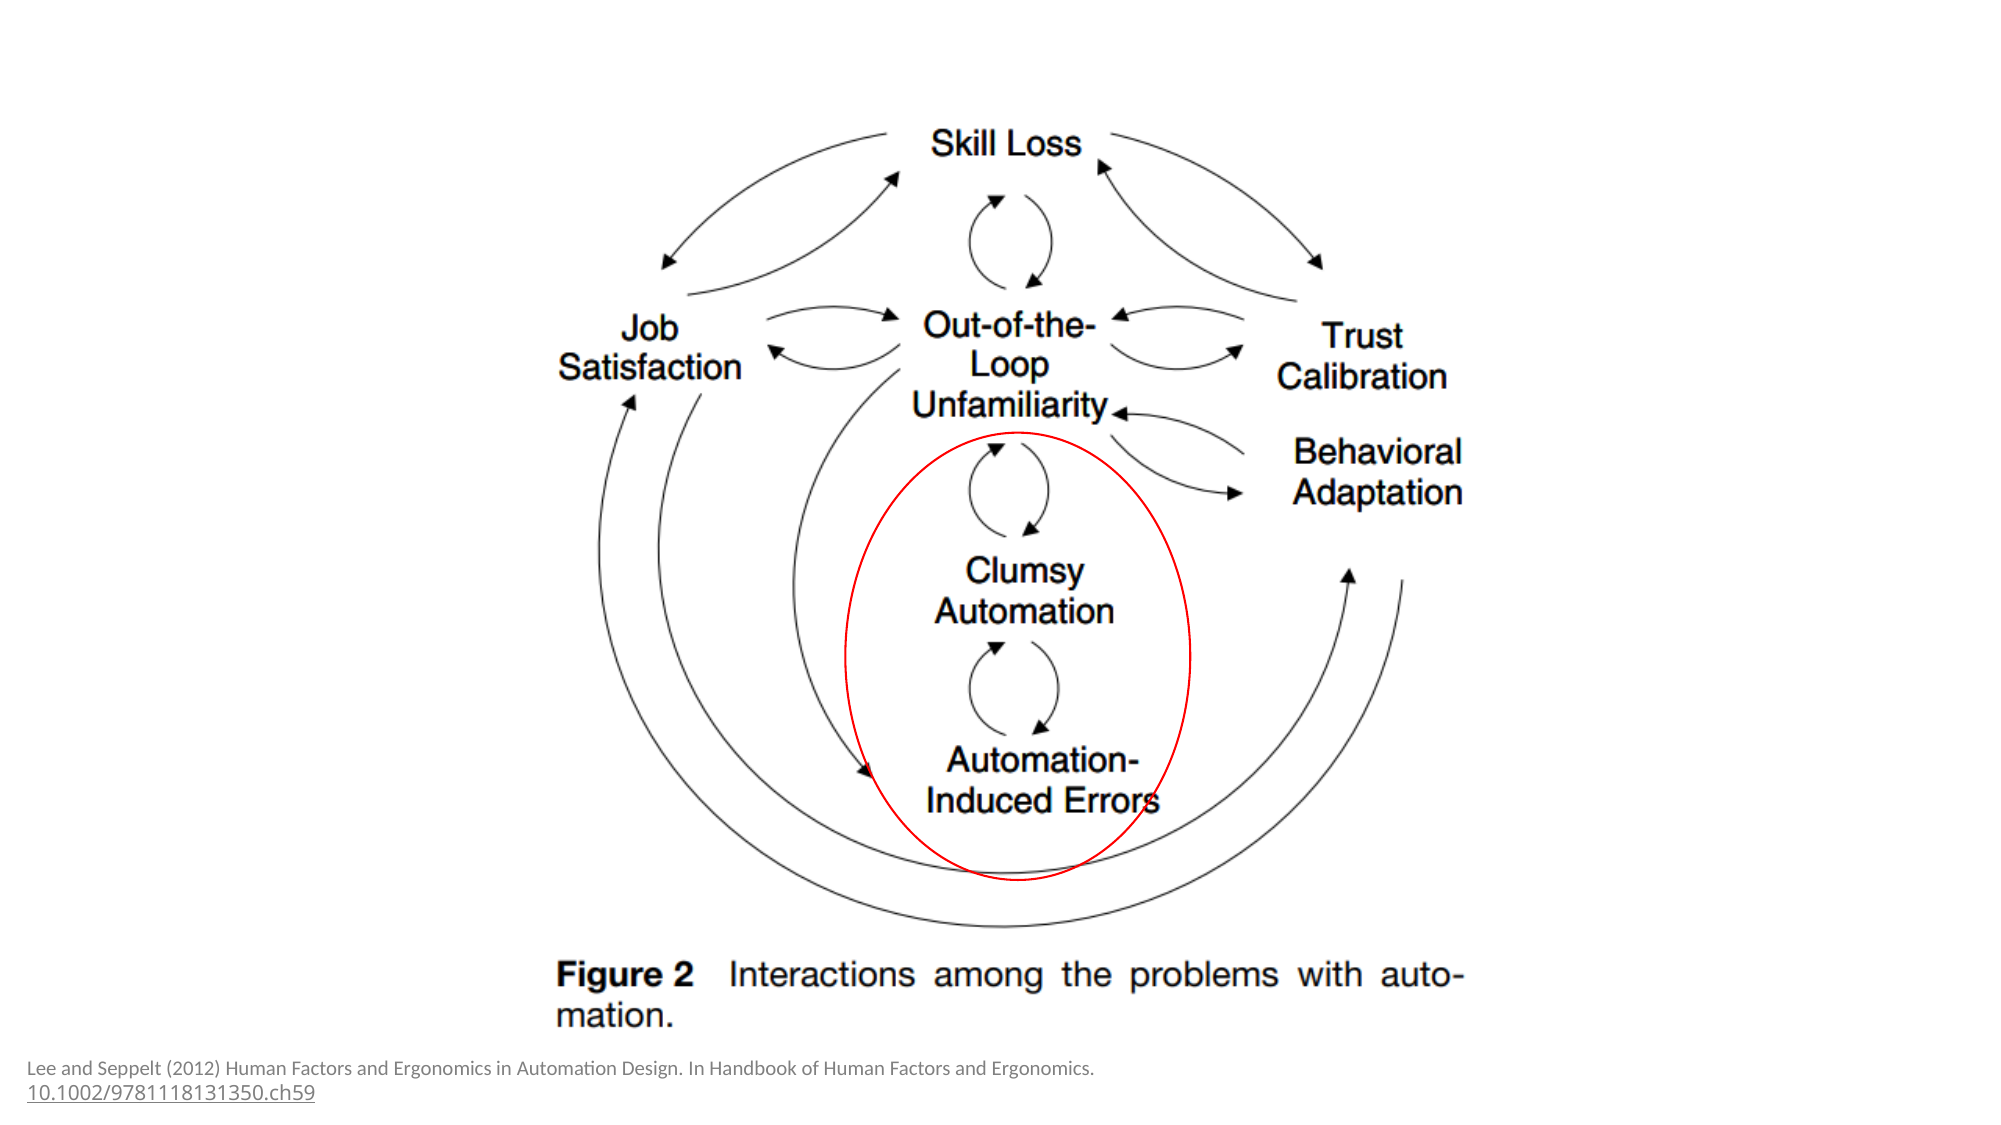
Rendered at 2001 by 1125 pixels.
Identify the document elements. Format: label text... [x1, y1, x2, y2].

text_box Lee and Seppelt (2012) Human Factors and Ergonomics in Automation Design. In Handbook of Human Factors and Ergonomics. 10.1002/9781118131350.ch59 [12, 1047, 1338, 1125]
picture [505, 54, 1495, 1071]
